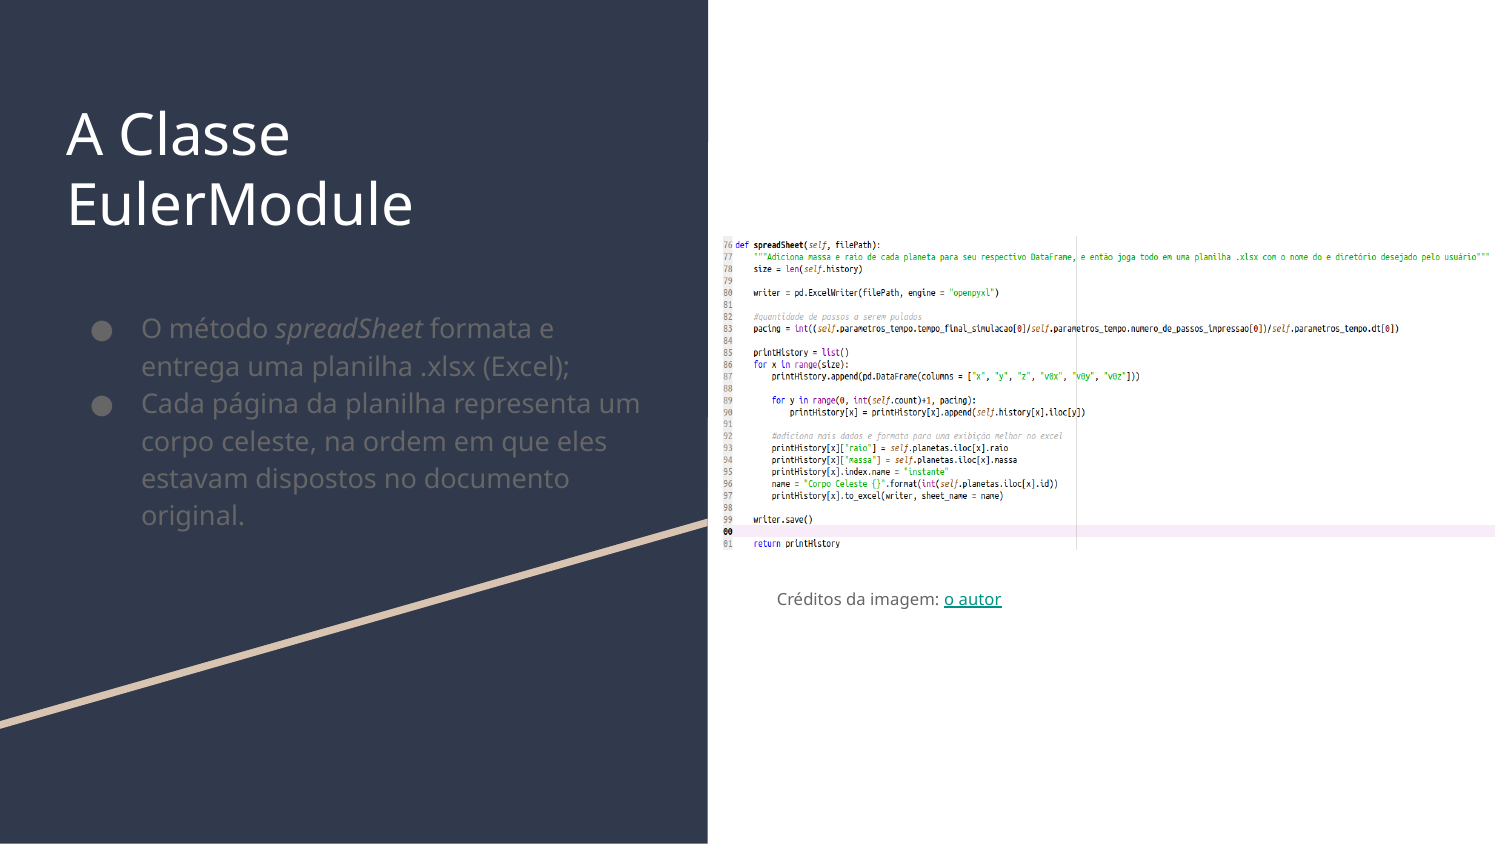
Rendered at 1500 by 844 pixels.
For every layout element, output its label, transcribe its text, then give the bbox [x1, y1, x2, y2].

list Créditos da imagem: o autor [761, 569, 1446, 755]
title A Classe EulerModule O método spreadSheet formata e entrega uma planilha .xlsx (Excel); Cada página da planilha representa um corpo celeste, na ordem em que eles estavam dispostos no documento original. [51, 82, 660, 494]
picture [722, 236, 1495, 550]
